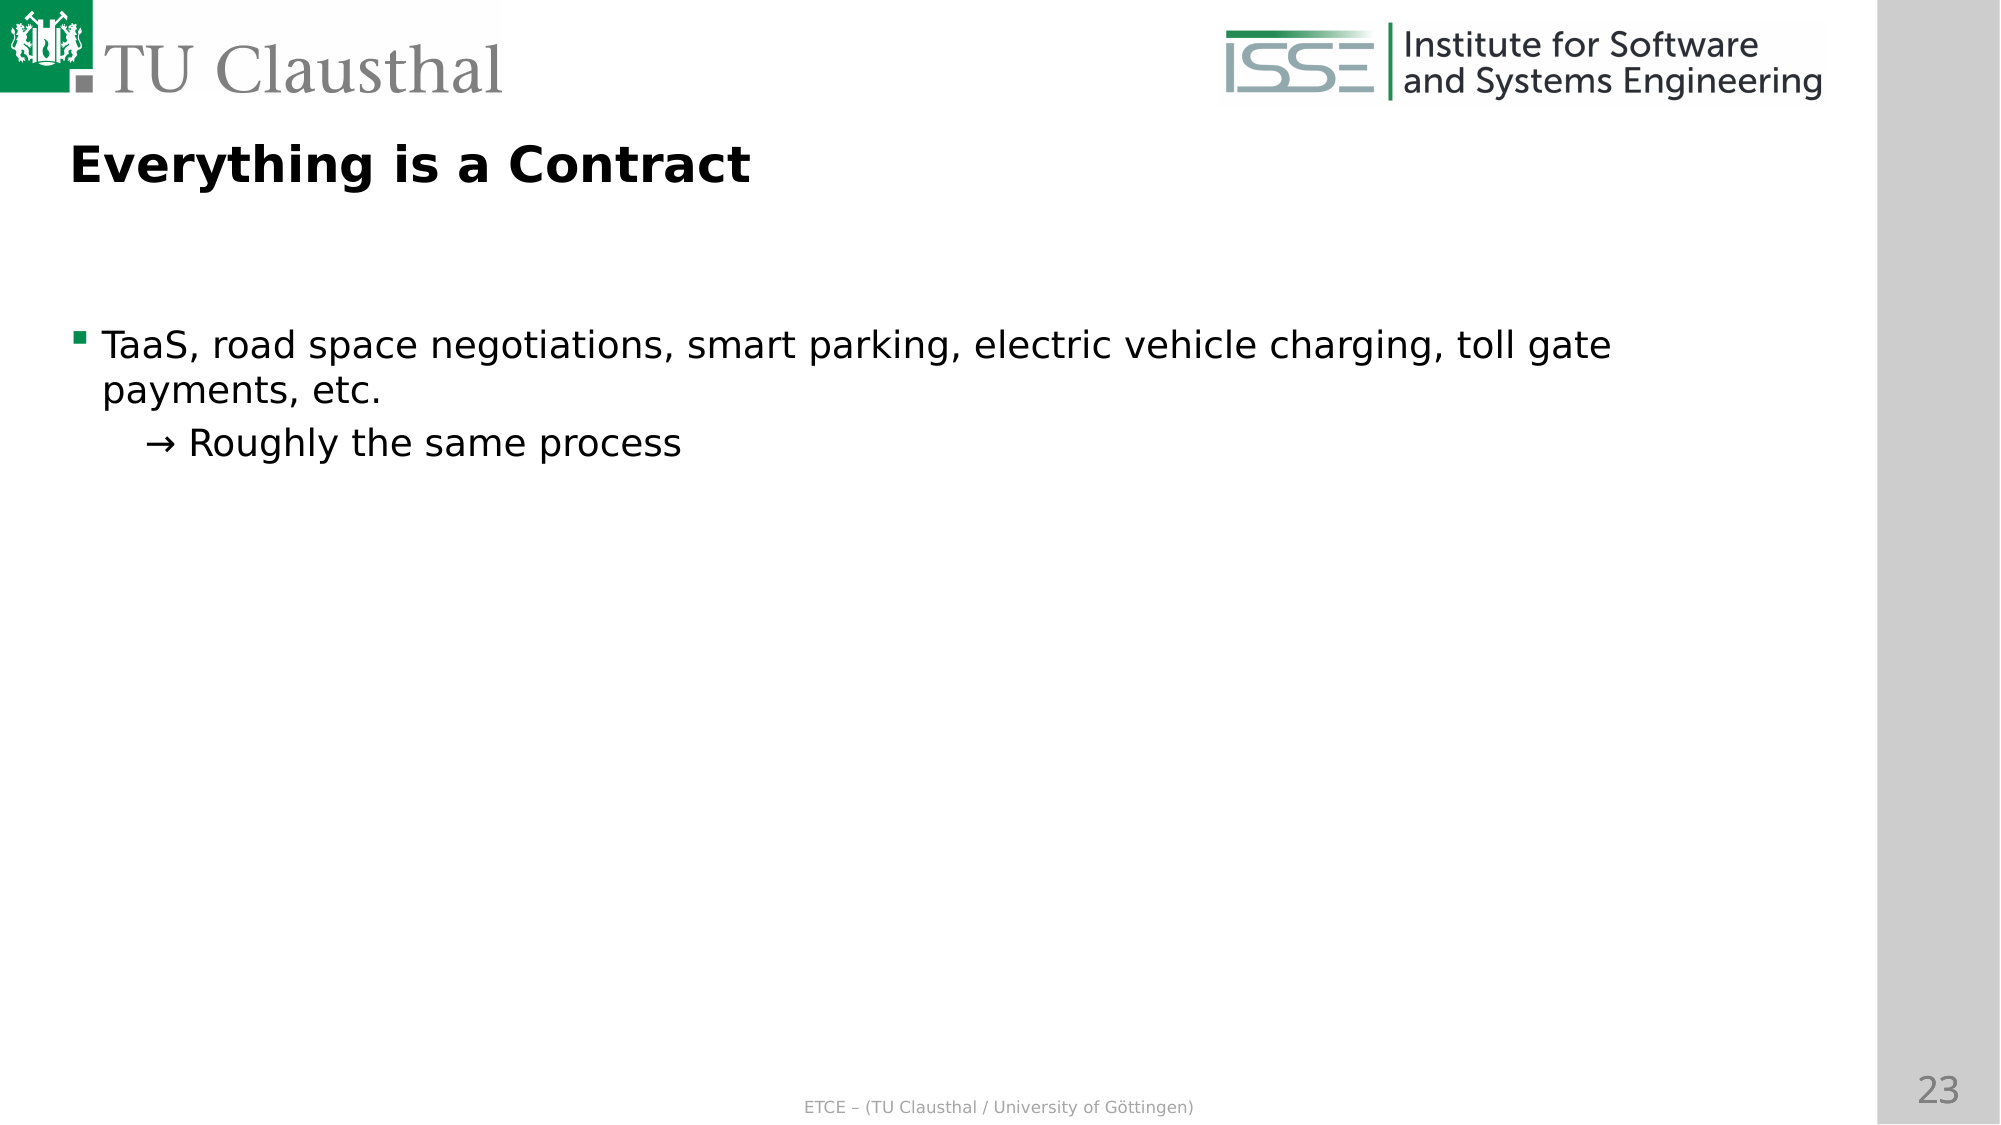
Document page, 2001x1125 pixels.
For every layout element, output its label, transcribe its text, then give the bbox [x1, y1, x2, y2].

text_box Everything is a Contract [55, 125, 1819, 208]
text_box TaaS, road space negotiations, smart parking, electric vehicle charging, toll gate payments, etc. → Roughly the same process What are the similarities? Can we model all steps as a contractual process? Why would we want to do that? Abstraction towards a general lifecycle for value exchange, collaborations, and business enactments of the M2X Economy → We stipulate that all M2X-related interactions, transactions, collaborations, and further enactments can be governed and represented using a blockchain-based smart contract. [55, 208, 1819, 1035]
